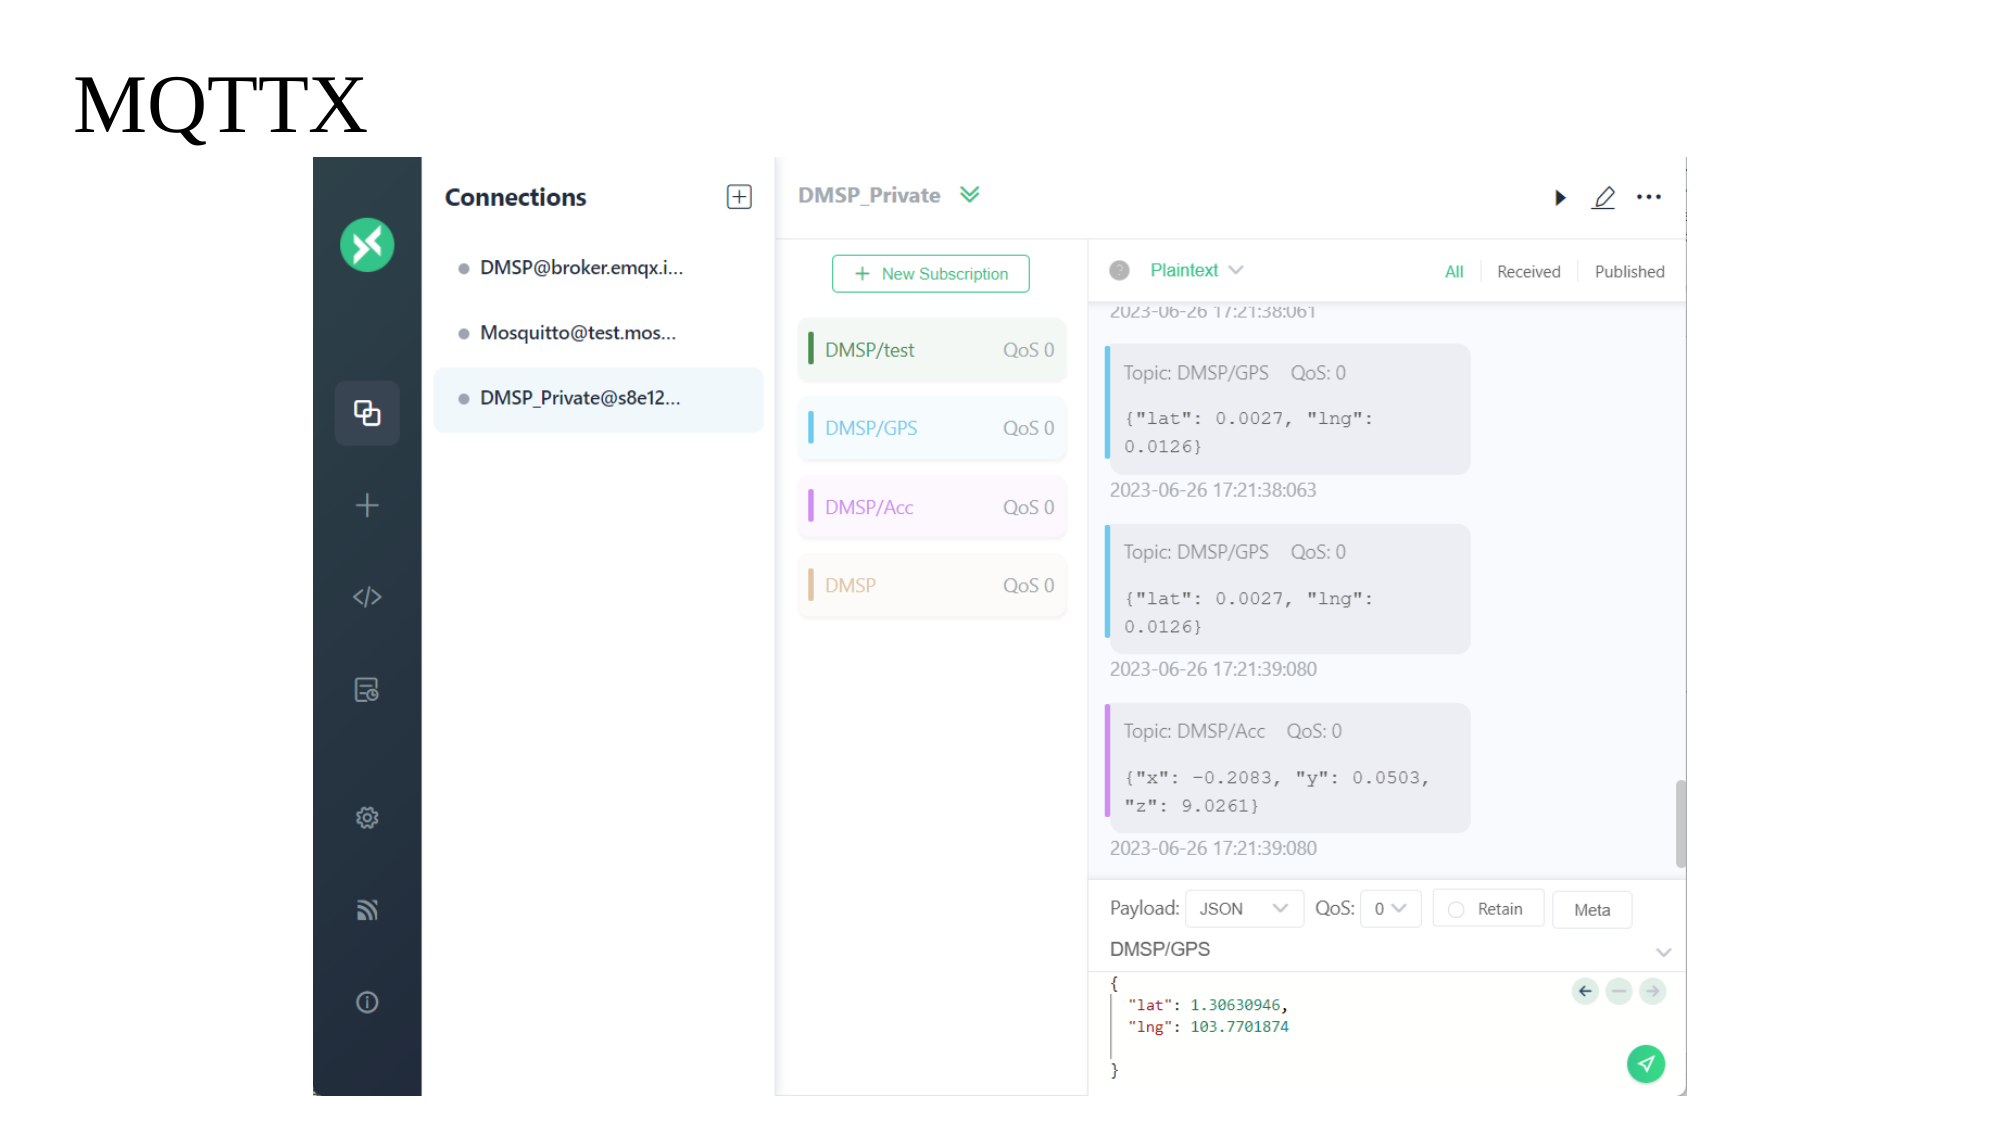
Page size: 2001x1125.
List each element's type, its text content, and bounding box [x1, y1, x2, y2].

text_box MQTTX [58, 41, 1404, 157]
picture [313, 156, 1687, 1096]
